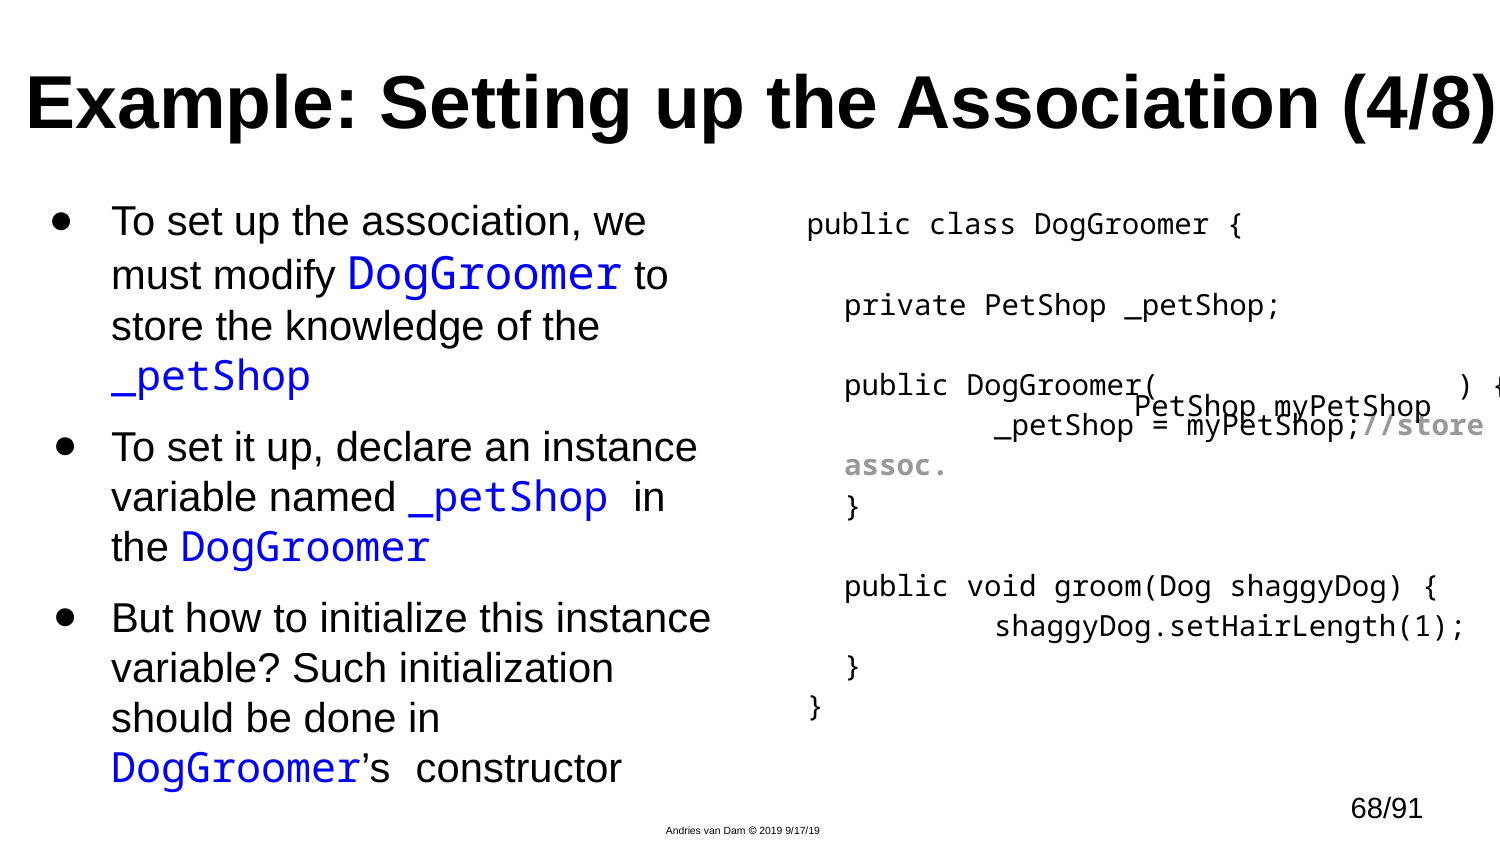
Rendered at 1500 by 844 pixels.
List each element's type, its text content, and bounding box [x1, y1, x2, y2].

text_box PetShop myPetShop [1119, 380, 1500, 430]
list public class DogGroomer { private PetShop _petShop; public DogGroomer( ) { _petShop = myPetShop;//store the assoc. } public void groom(Dog shaggyDog) { shaggyDog.setHairLength(1); } } [791, 185, 1500, 738]
title Example: Setting up the Association (4/8) [10, 0, 1500, 160]
list To set up the association, we must modify DogGroomer to store the knowledge of the _petShop To set it up, declare an instance variable named _petShop in the DogGroomer But how to initialize this instance variable? Such initialization should be done in DogGroomer’s constructor [21, 178, 743, 806]
